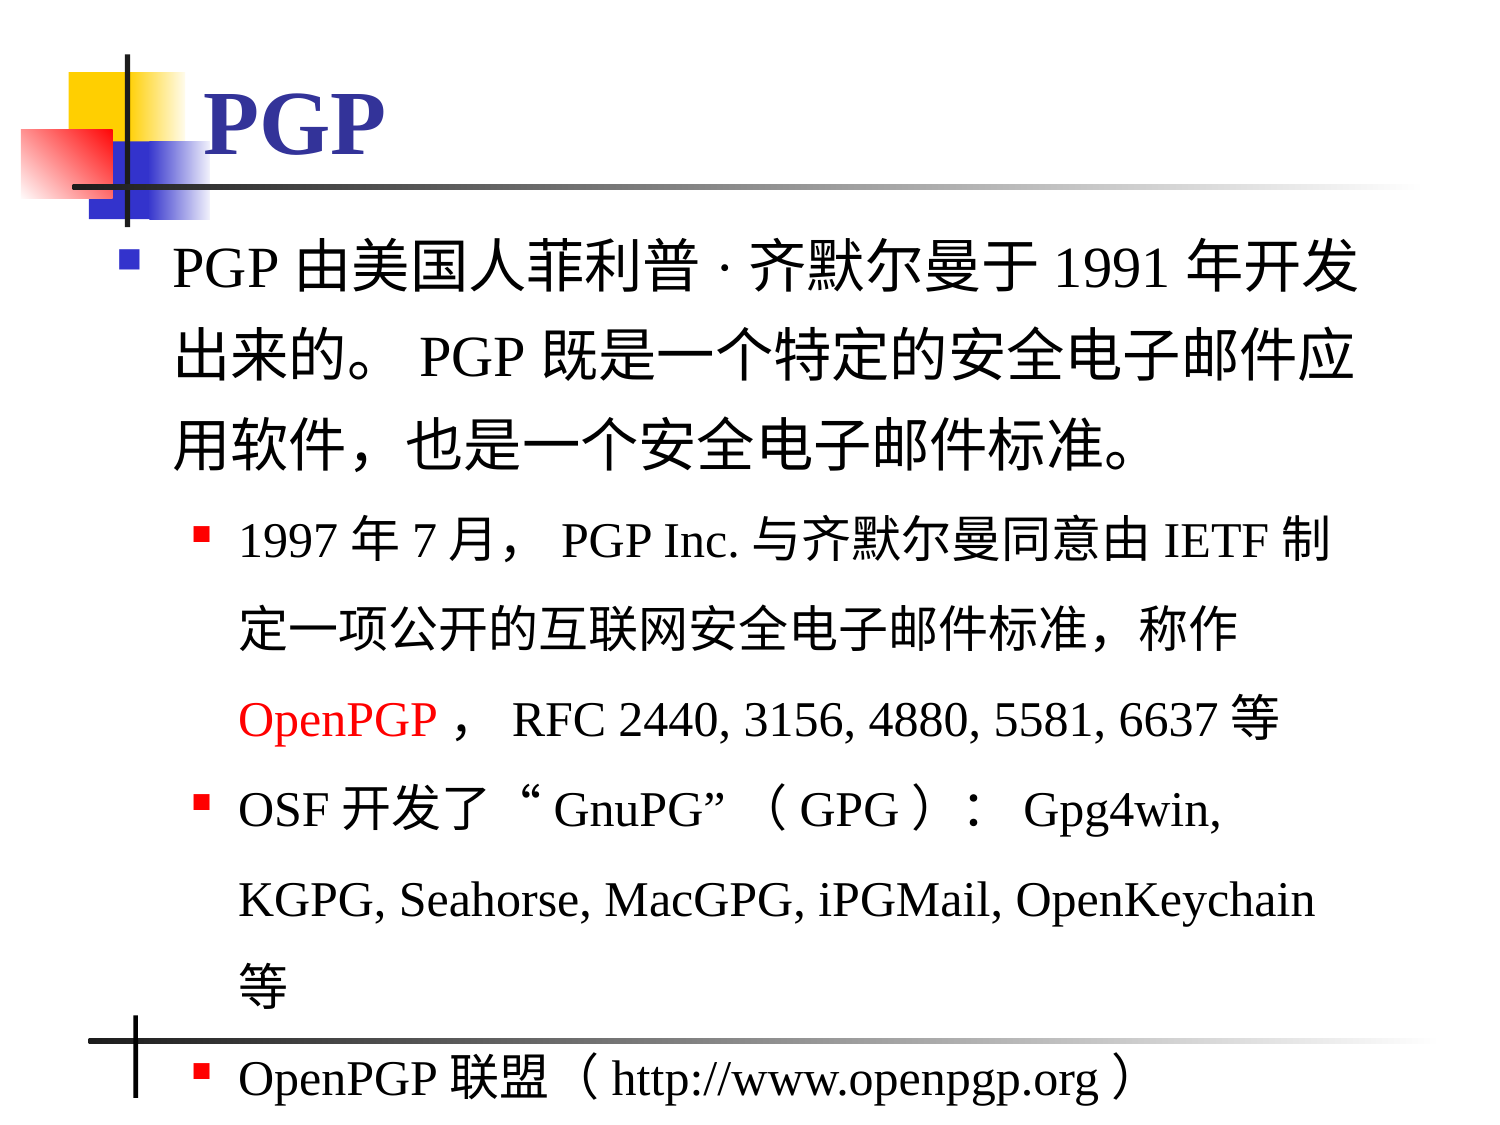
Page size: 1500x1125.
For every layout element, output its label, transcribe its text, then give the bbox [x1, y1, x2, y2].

list PGP由美国人菲利普·齐默尔曼于1991年开发出来的。PGP既是一个特定的安全电子邮件应用软件，也是一个安全电子邮件标准。 1997年7月，PGP Inc.与齐默尔曼同意由IETF制定一项公开的互联网安全电子邮件标准，称作OpenPGP，RFC 2440, 3156, 4880, 5581, 6637等 OSF开发了“GnuPG”（GPG）：Gpg4win, KGPG, Seahorse, MacGPG, iPGMail, OpenKeychain等 OpenPGP联盟（http://www.openpgp.org） [100, 201, 1377, 1025]
title PGP [188, 23, 1468, 181]
